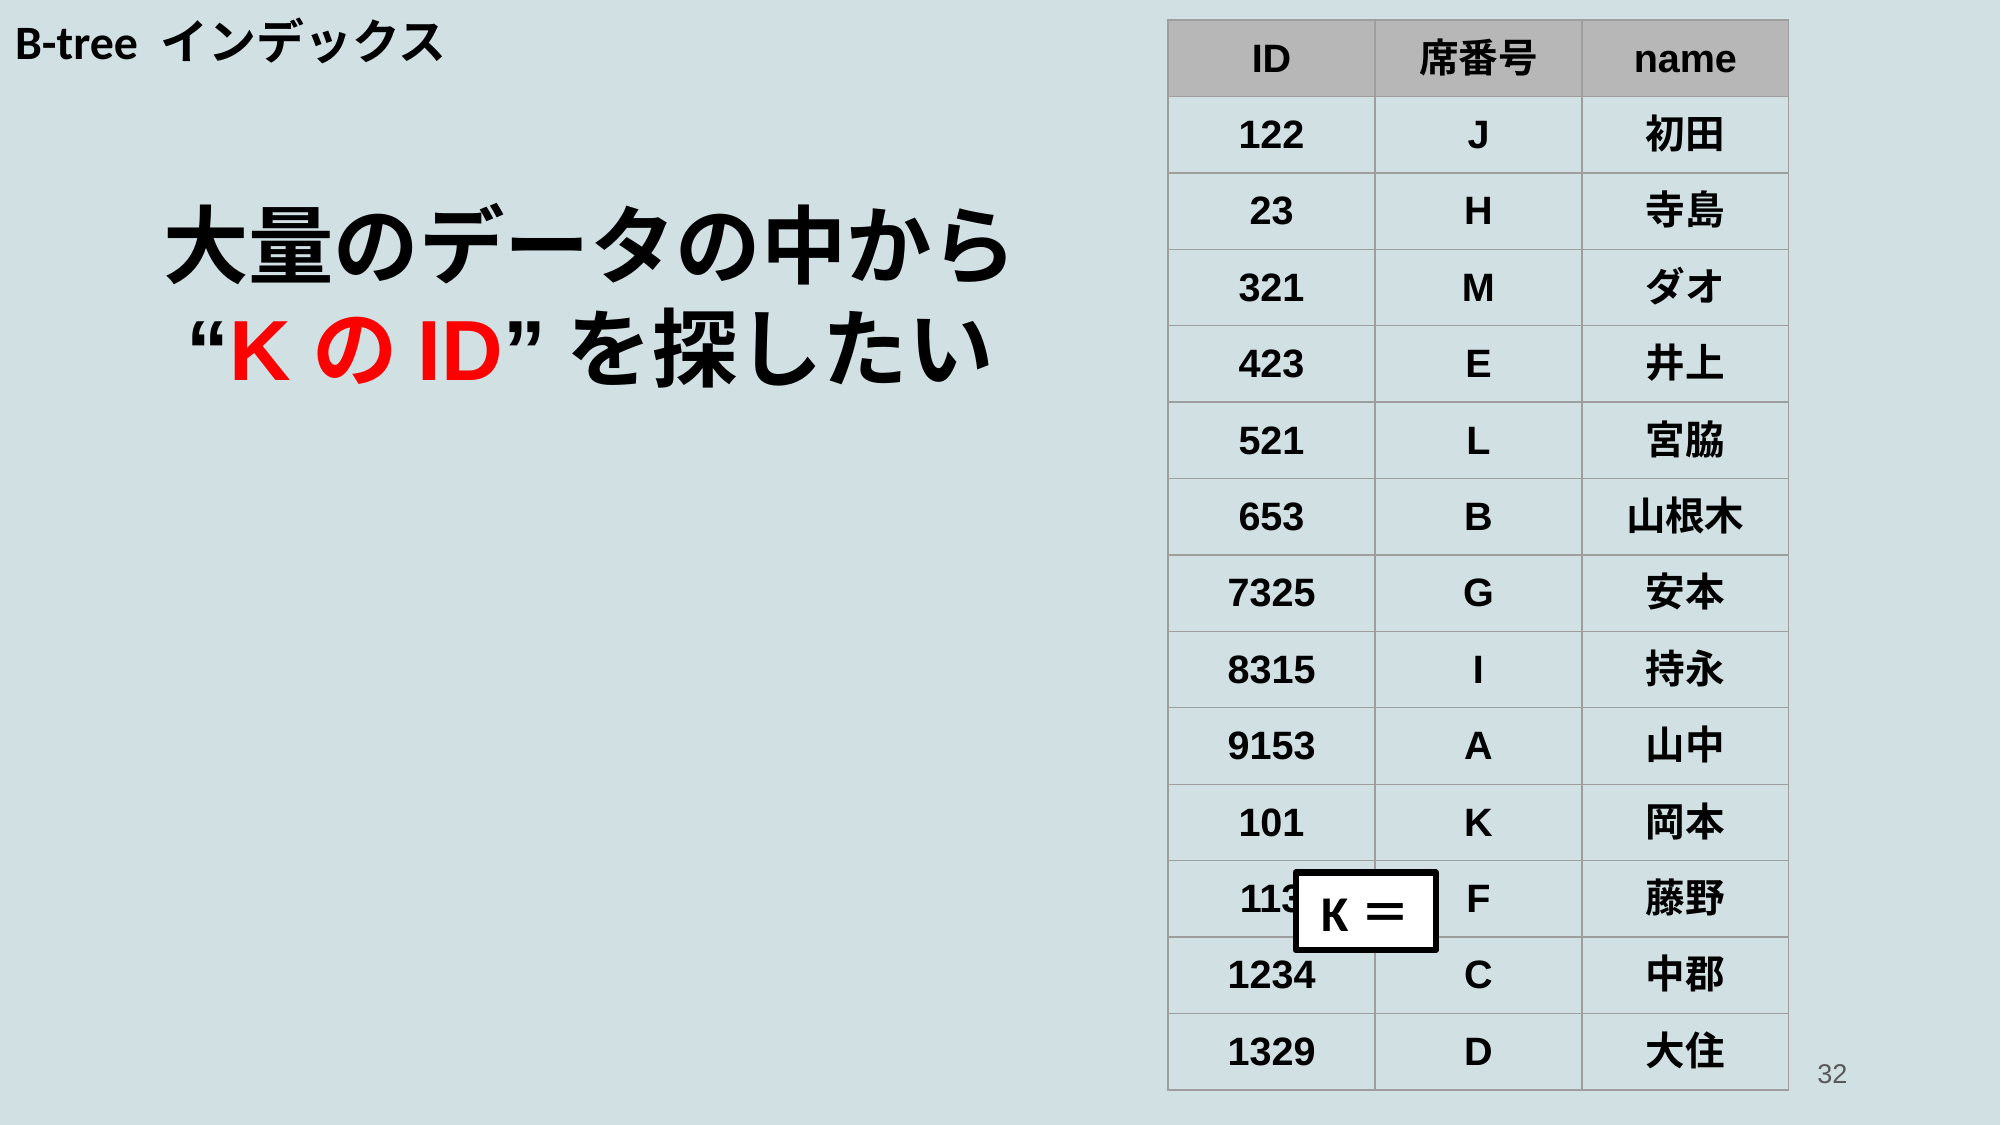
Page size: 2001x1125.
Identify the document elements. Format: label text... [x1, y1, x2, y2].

table_cell 安本 [1583, 556, 1788, 631]
table_header name [1583, 21, 1788, 96]
table_cell F [1376, 861, 1581, 936]
table_cell 大住 [1583, 1014, 1788, 1042]
text_box 大量のデータの中から “KのID”を探したい [43, 19, 1139, 775]
table_cell 113 [1169, 861, 1374, 936]
table_cell 101 [1169, 785, 1374, 860]
table_cell M [1376, 250, 1581, 325]
table_cell I [1376, 632, 1581, 707]
table_header 席番号 [1376, 21, 1581, 96]
table_cell L [1376, 403, 1581, 478]
table_cell 321 [1169, 250, 1374, 325]
table_cell 藤野 [1583, 861, 1788, 936]
table_cell G [1376, 556, 1581, 631]
table_cell J [1376, 97, 1581, 172]
table_cell C [1376, 938, 1581, 1013]
table_cell 1234 [1169, 938, 1374, 1013]
table_cell 寺島 [1583, 174, 1788, 249]
text_box K＝ [1295, 872, 1436, 950]
table_cell 中郡 [1583, 938, 1788, 1013]
table_cell 423 [1169, 326, 1374, 401]
slide_number 32 [1412, 1042, 1863, 1103]
table_cell 井上 [1583, 326, 1788, 401]
table_cell 初田 [1583, 97, 1788, 172]
table_cell 山中 [1583, 708, 1788, 784]
table_cell 8315 [1169, 632, 1374, 707]
text_box B-tree インデックス [0, 0, 725, 85]
table_cell K [1376, 785, 1581, 860]
table_cell 1329 [1169, 1014, 1374, 1089]
table_cell 山根木 [1583, 479, 1788, 554]
table_header ID [1169, 21, 1374, 96]
table_cell D [1376, 1014, 1581, 1089]
table_cell H [1376, 174, 1581, 249]
table_cell 7325 [1169, 556, 1374, 631]
table_cell A [1376, 708, 1581, 784]
table_cell B [1376, 479, 1581, 554]
table_cell 持永 [1583, 632, 1788, 707]
table_cell E [1376, 326, 1581, 401]
table_cell 宮脇 [1583, 403, 1788, 478]
table_cell 23 [1169, 174, 1374, 249]
table_cell 岡本 [1583, 785, 1788, 860]
table_cell ダオ [1583, 250, 1788, 325]
table_cell 521 [1169, 403, 1374, 478]
table_cell 122 [1169, 97, 1374, 172]
table_cell 653 [1169, 479, 1374, 554]
table_cell 9153 [1169, 708, 1374, 784]
